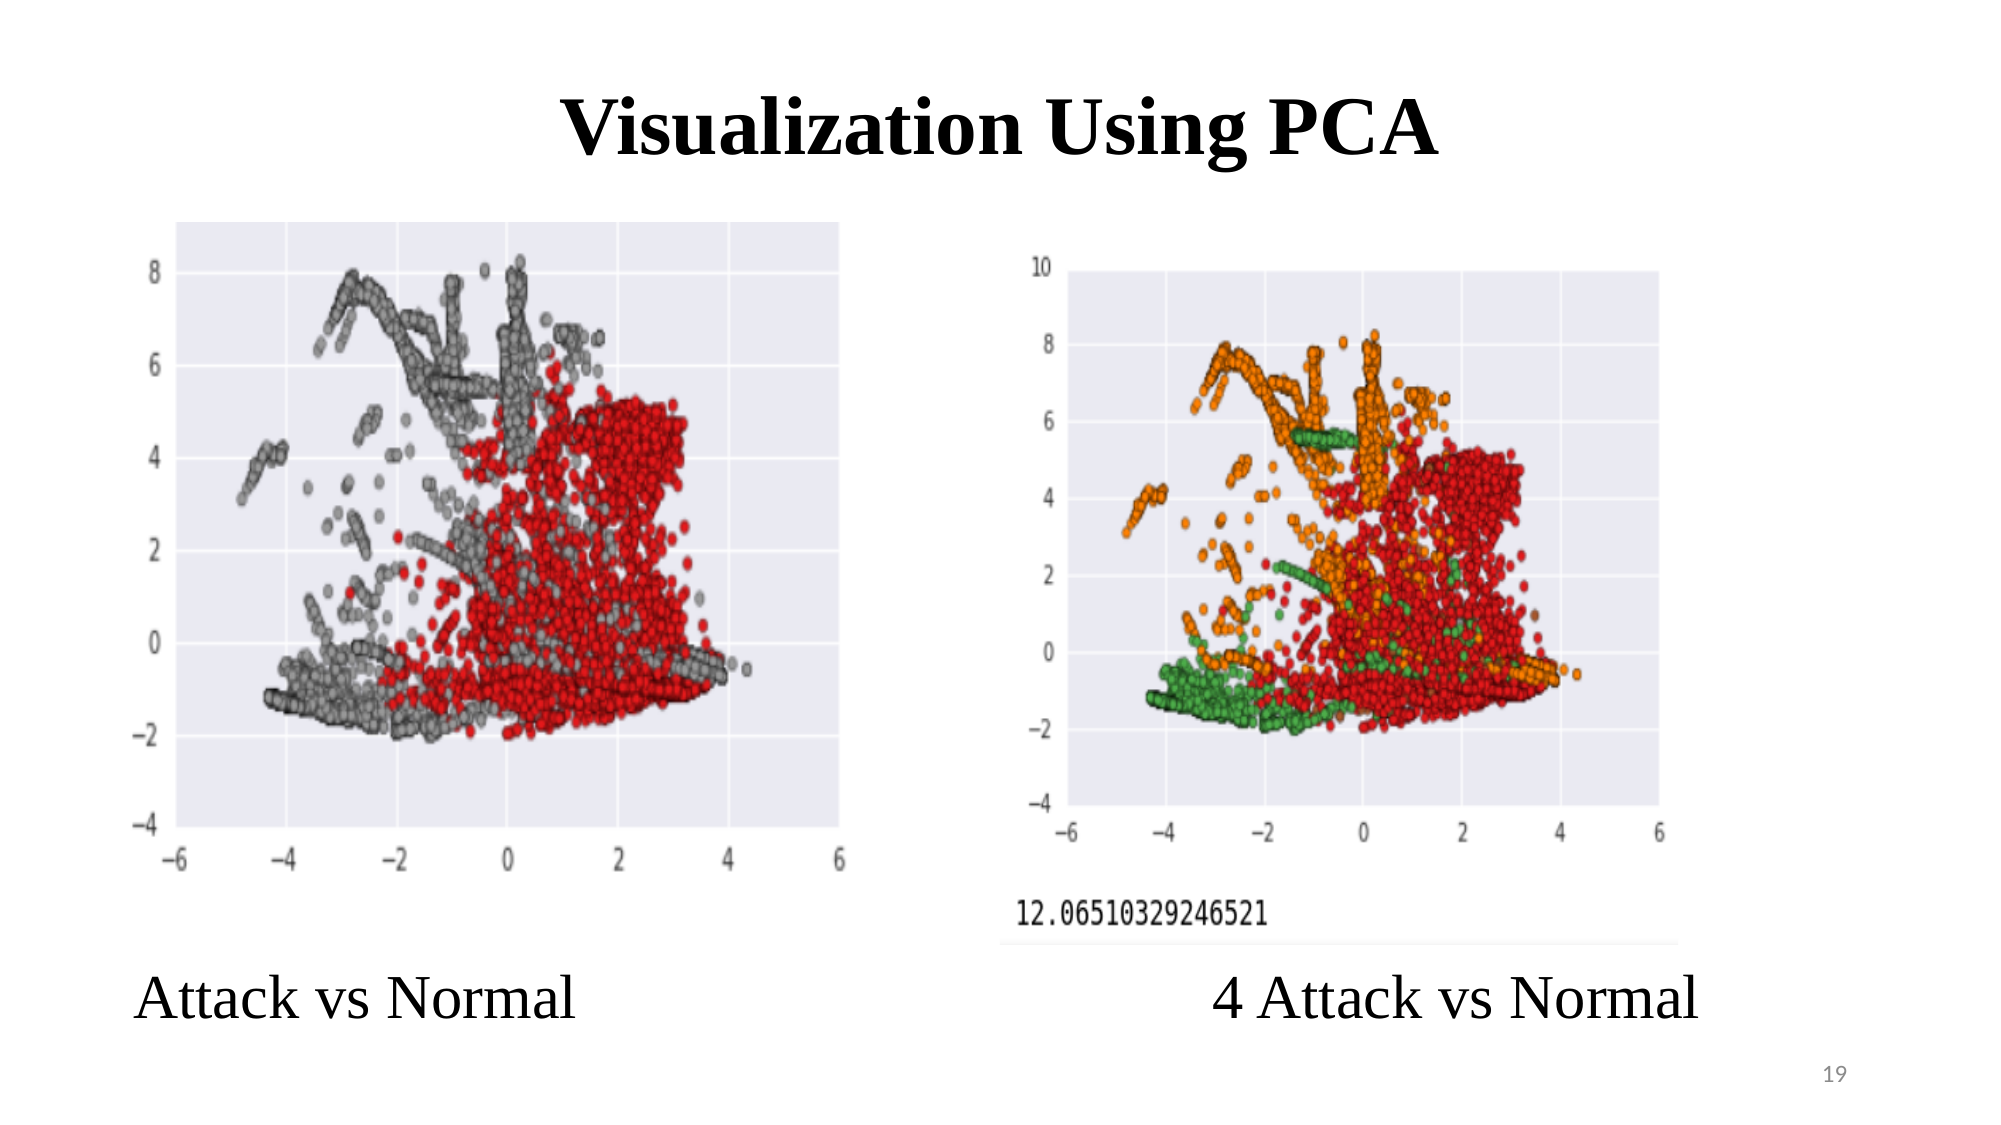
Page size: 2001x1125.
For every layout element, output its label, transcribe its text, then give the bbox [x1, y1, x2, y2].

slide_number 19 [1412, 1042, 1863, 1103]
picture [999, 242, 1679, 945]
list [118, 222, 864, 890]
title Attack vs Normal 4 Attack vs Normal [118, 889, 1844, 1107]
text_box Visualization Using PCA [137, 59, 1863, 195]
